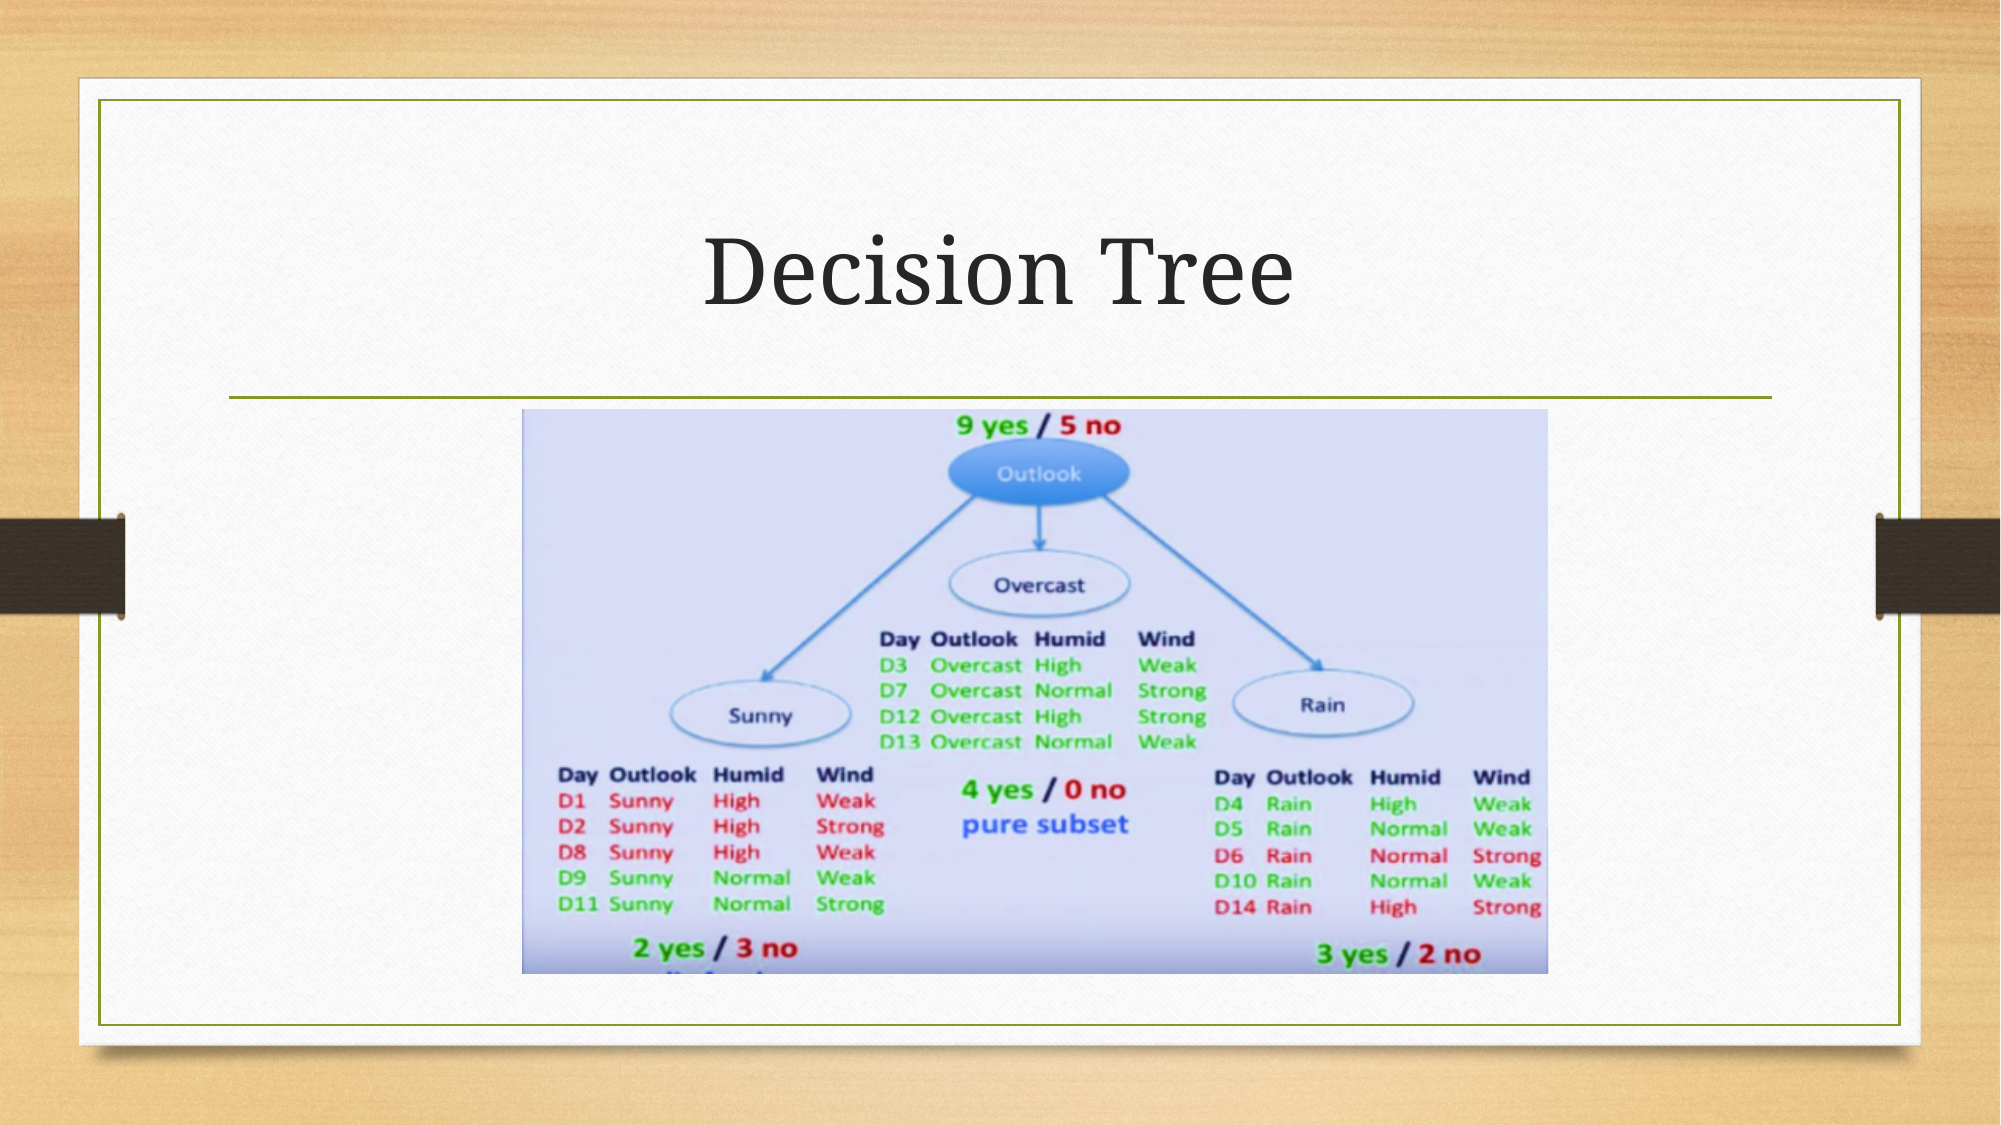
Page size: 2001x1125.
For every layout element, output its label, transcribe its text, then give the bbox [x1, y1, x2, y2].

picture [0, 0, 2001, 1125]
title Decision Tree [212, 161, 1788, 375]
